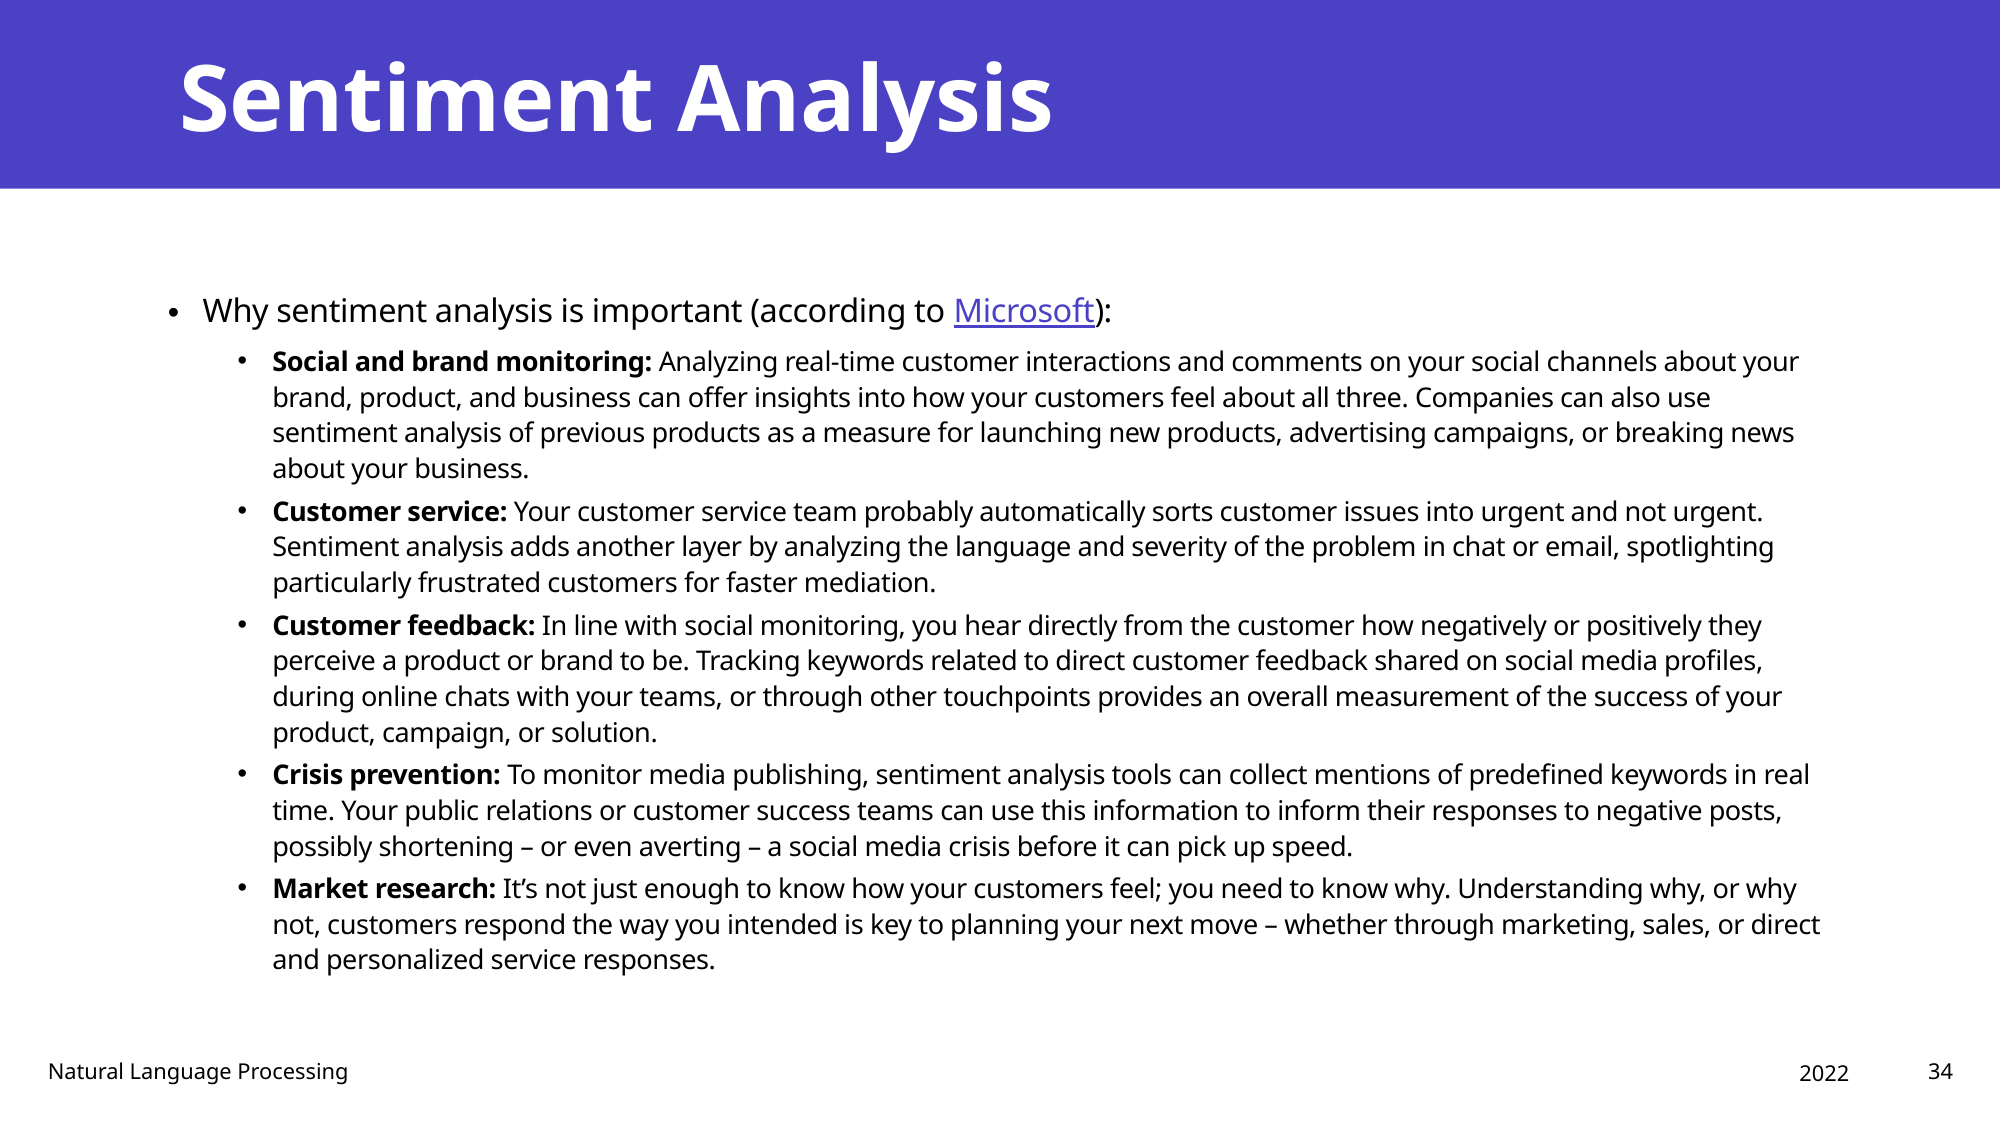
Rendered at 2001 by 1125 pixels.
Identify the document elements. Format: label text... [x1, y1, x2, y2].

footer Natural Language Processing [33, 1042, 827, 1103]
slide_number 2022 [1150, 1042, 1864, 1103]
title Sentiment Analysis [164, 31, 1710, 159]
slide_number 34 [1864, 1042, 1968, 1103]
list Why sentiment analysis is important (according to Microsoft): Social and brand monitoring: Analyzing real-time customer interactions and comments on your social channels about your brand, product, and business can offer insights into how your customers feel about all three. Companies can also use sentiment analysis of previous products as a measure for launching new products, advertising campaigns, or breaking news about your business. Customer service: Your customer service team probably automatically sorts customer issues into urgent and not urgent. Sentiment analysis adds another layer by analyzing the language and severity of the problem in chat or email, spotlighting particularly frustrated customers for faster mediation. Customer feedback: In line with social monitoring, you hear directly from the customer how negatively or positively they perceive a product or brand to be. Tracking keywords related to direct customer feedback shared on social media profiles, during online chats with your teams, or through other touchpoints provides an overall measurement of the success of your product, campaign, or solution. Crisis prevention: To monitor media publishing, sentiment analysis tools can collect mentions of predefined keywords in real time. Your public relations or customer success teams can use this information to inform their responses to negative posts, possibly shortening – or even averting – a social media crisis before it can pick up speed. Market research: It’s not just enough to know how your customers feel; you need to know why. Understanding why, or why not, customers respond the way you intended is key to planning your next move – whether through marketing, sales, or direct and personalized service responses. [152, 278, 1848, 986]
